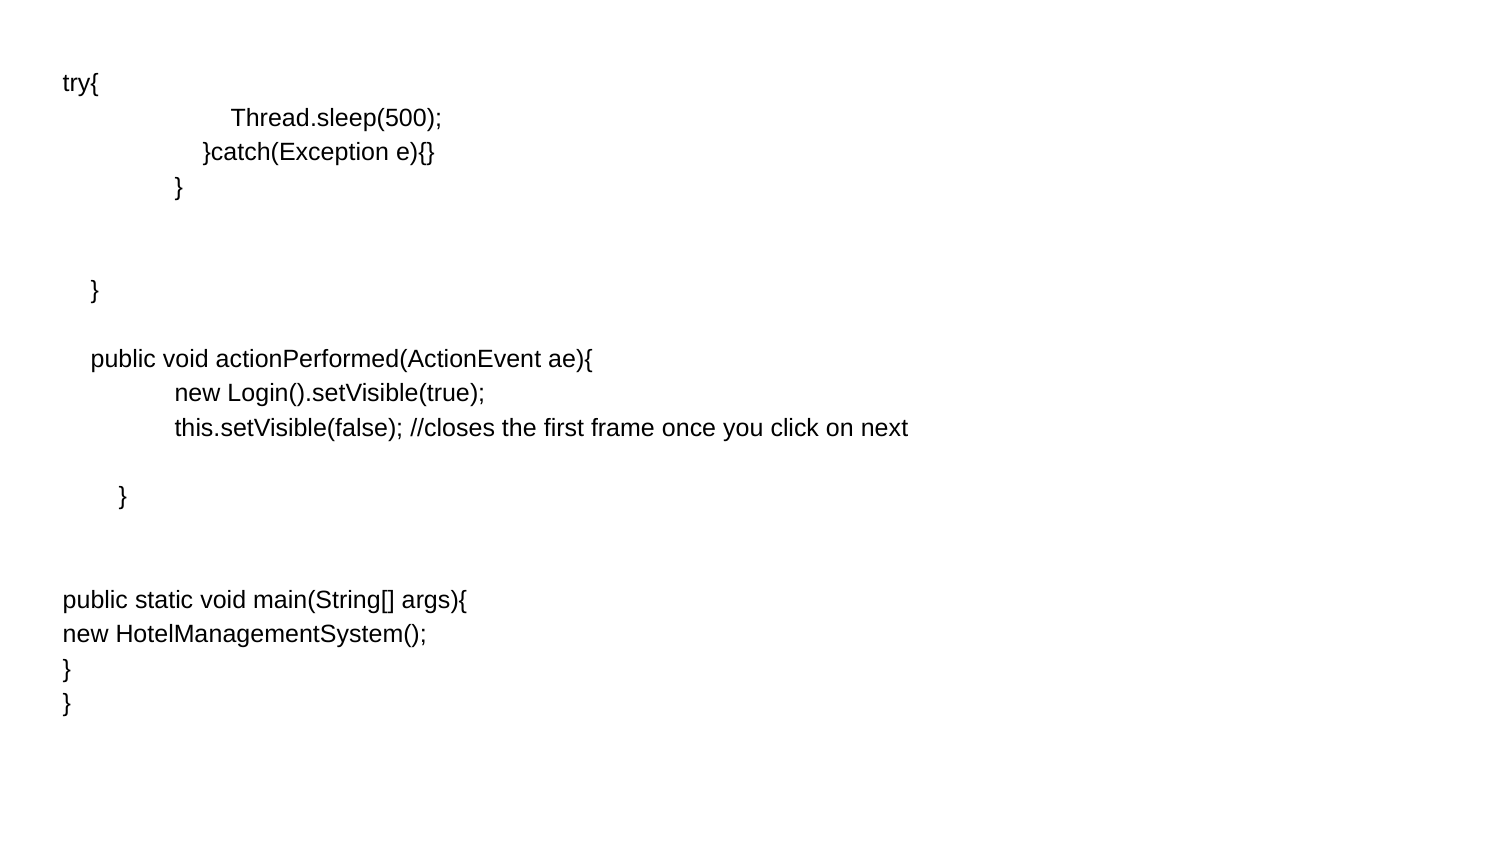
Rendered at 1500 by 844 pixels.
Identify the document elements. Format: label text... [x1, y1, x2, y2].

text_box try{ Thread.sleep(500); }catch(Exception e){} } } public void actionPerformed(ActionEvent ae){ new Login().setVisible(true); this.setVisible(false); //closes the first frame once you click on next } public static void main(String[] args){ new HotelManagementSystem(); } } [47, 47, 1455, 767]
